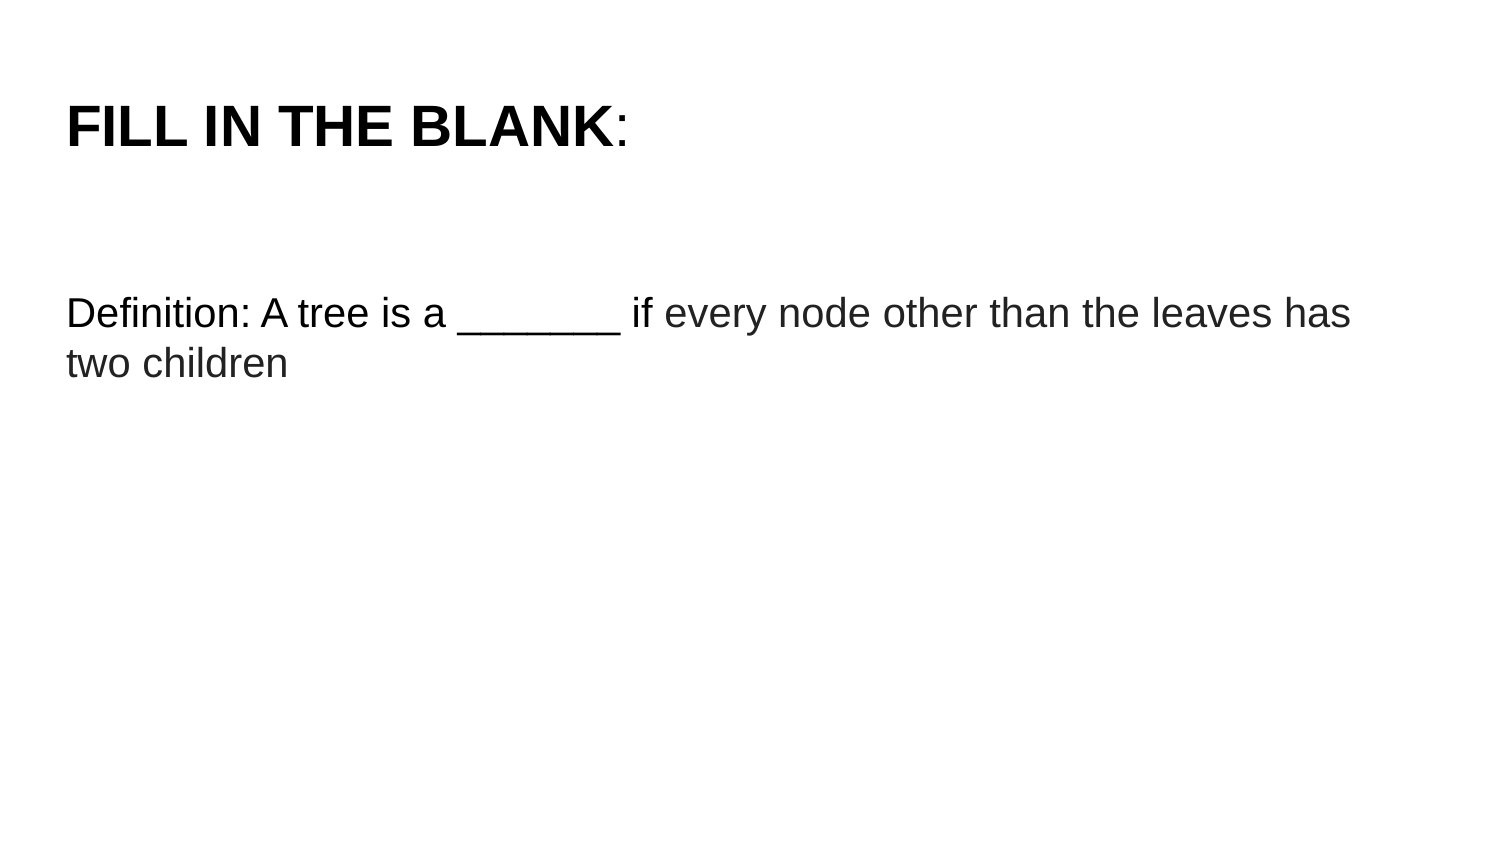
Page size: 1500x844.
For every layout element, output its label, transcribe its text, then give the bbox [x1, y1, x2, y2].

title FILL IN THE BLANK: [51, 72, 1449, 167]
text_box Definition: A tree is a _______ if every node other than the leaves has two children [51, 271, 1427, 745]
